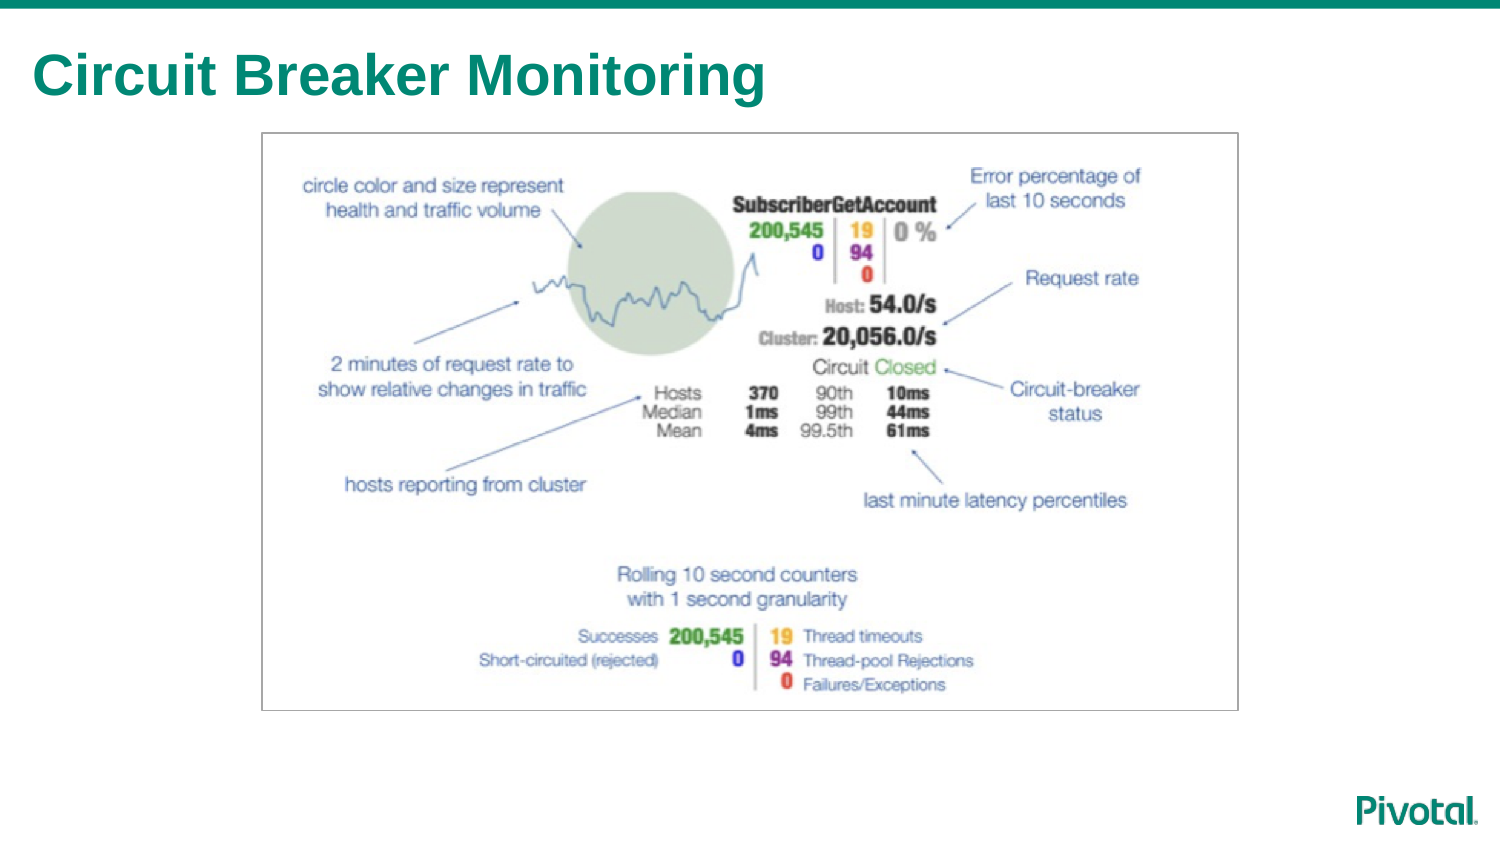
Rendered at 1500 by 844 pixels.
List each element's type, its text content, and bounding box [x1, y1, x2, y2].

title Circuit Breaker Monitoring [17, 27, 1500, 118]
picture [1357, 796, 1478, 825]
picture [262, 133, 1238, 711]
